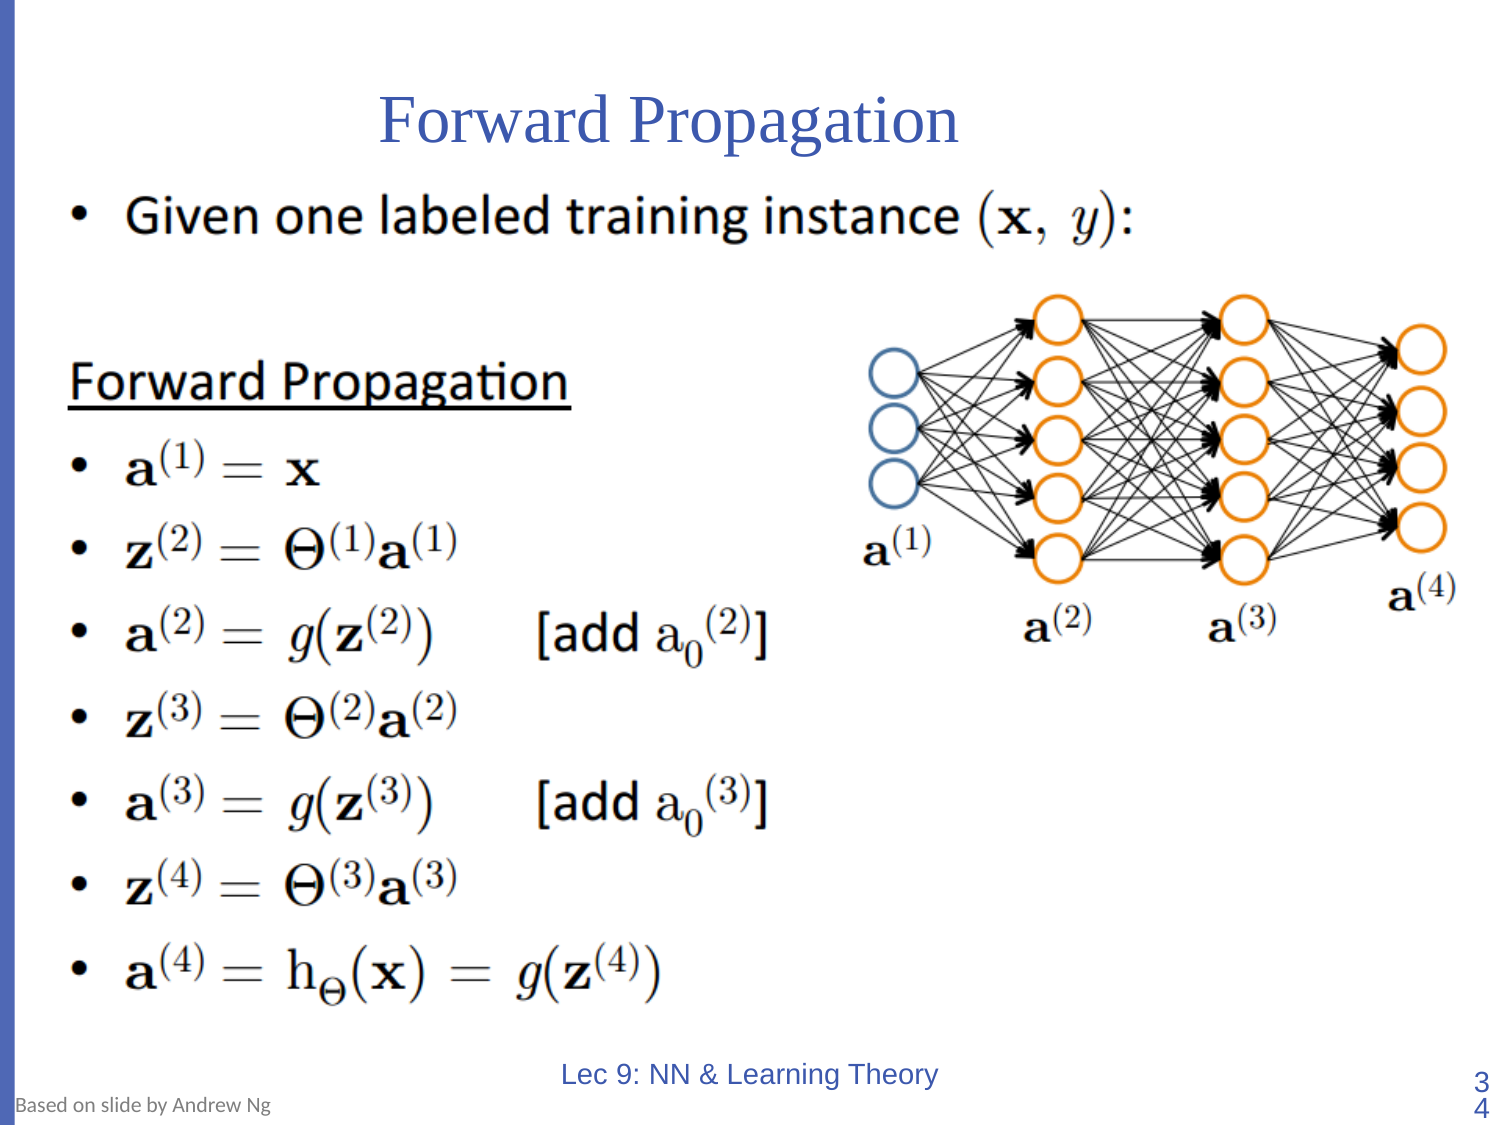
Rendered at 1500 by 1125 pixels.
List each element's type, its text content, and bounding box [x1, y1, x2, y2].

slide_number 34 [1456, 771, 1491, 1125]
picture [32, 173, 1468, 1025]
footer Lec 9: NN & Learning Theory [496, 1042, 1004, 1103]
title Forward Propagation [103, 21, 1397, 173]
text_box Based on slide by Andrew Ng [12, 1093, 275, 1118]
